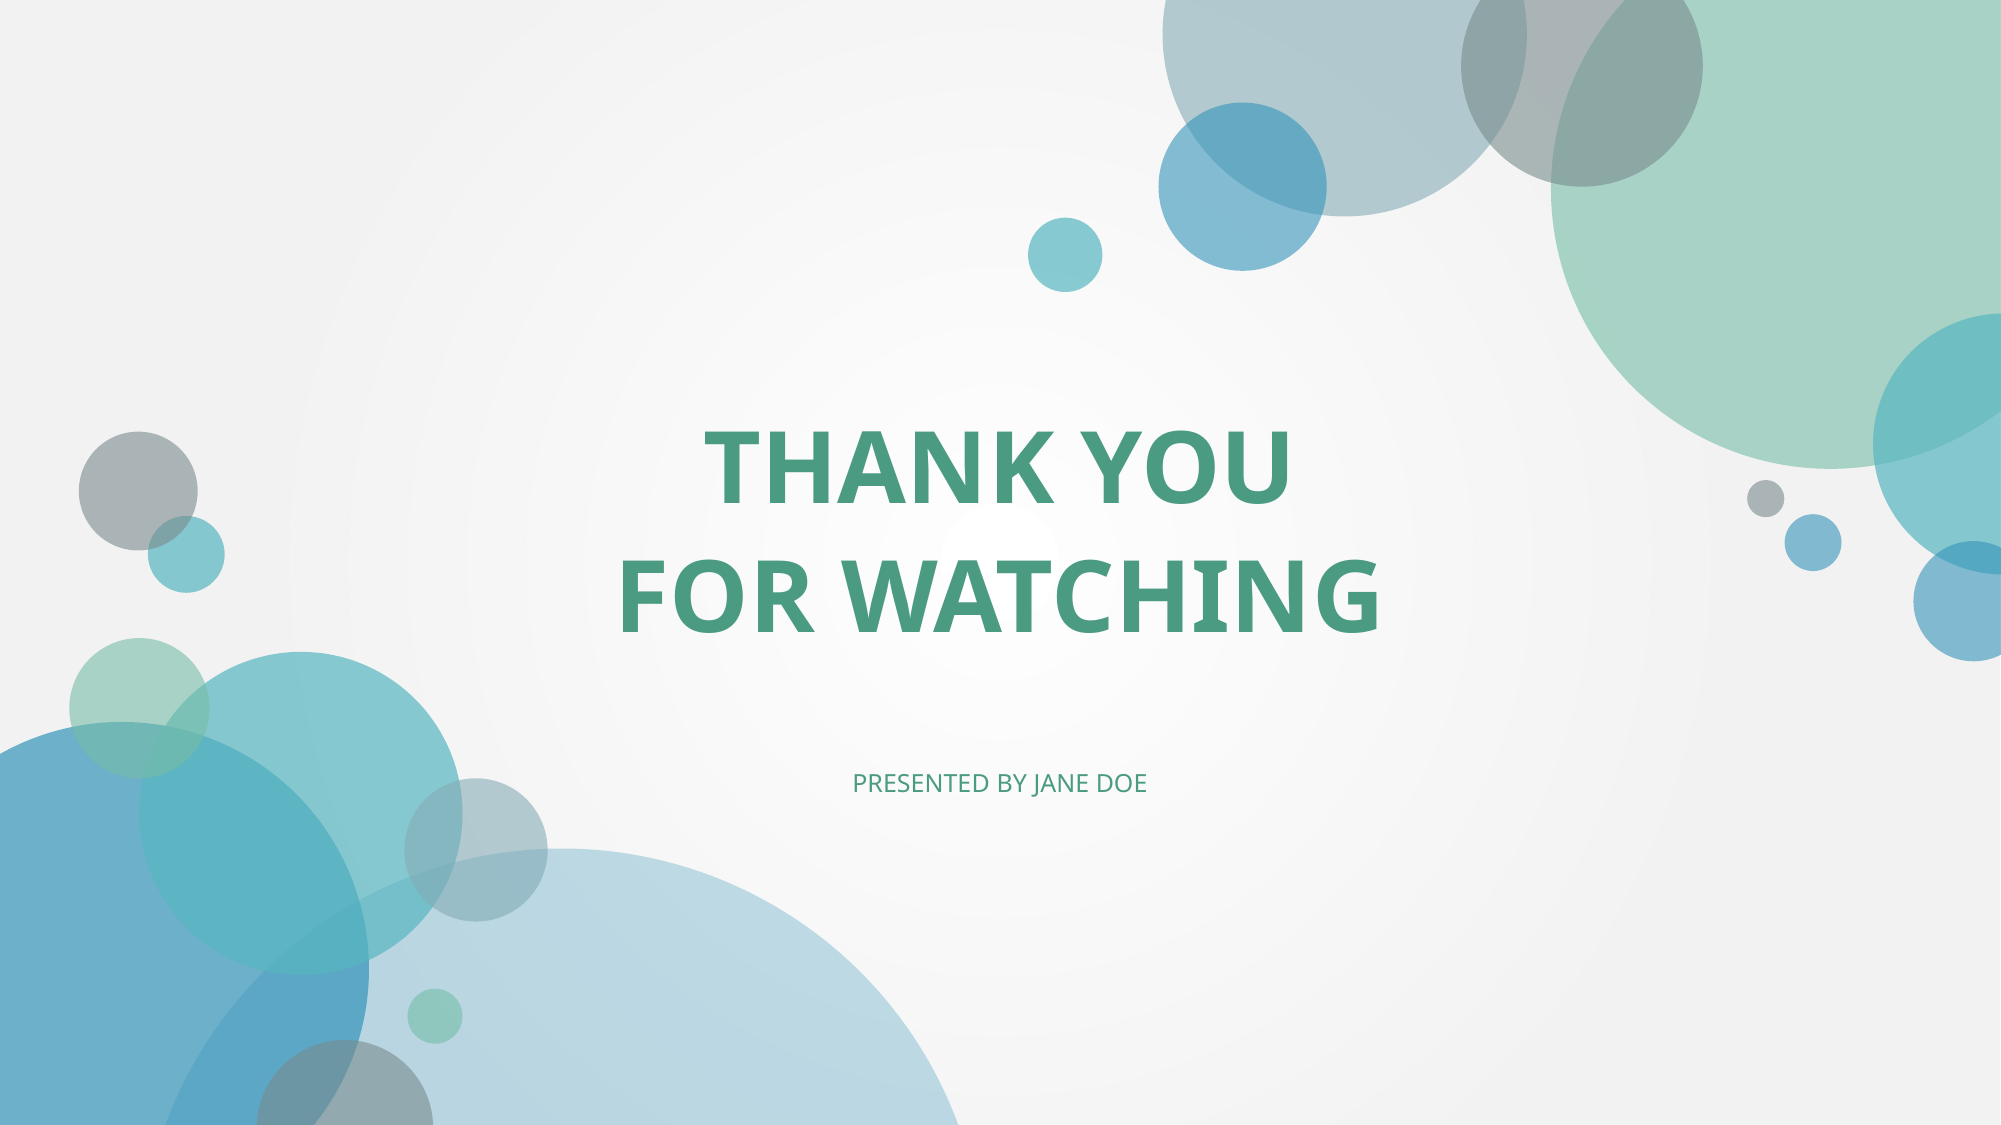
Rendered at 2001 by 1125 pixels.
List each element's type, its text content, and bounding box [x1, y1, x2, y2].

list THANK YOU FOR WATCHING [513, 409, 1487, 633]
list PRESENTED BY JANE DOE [513, 751, 1487, 807]
